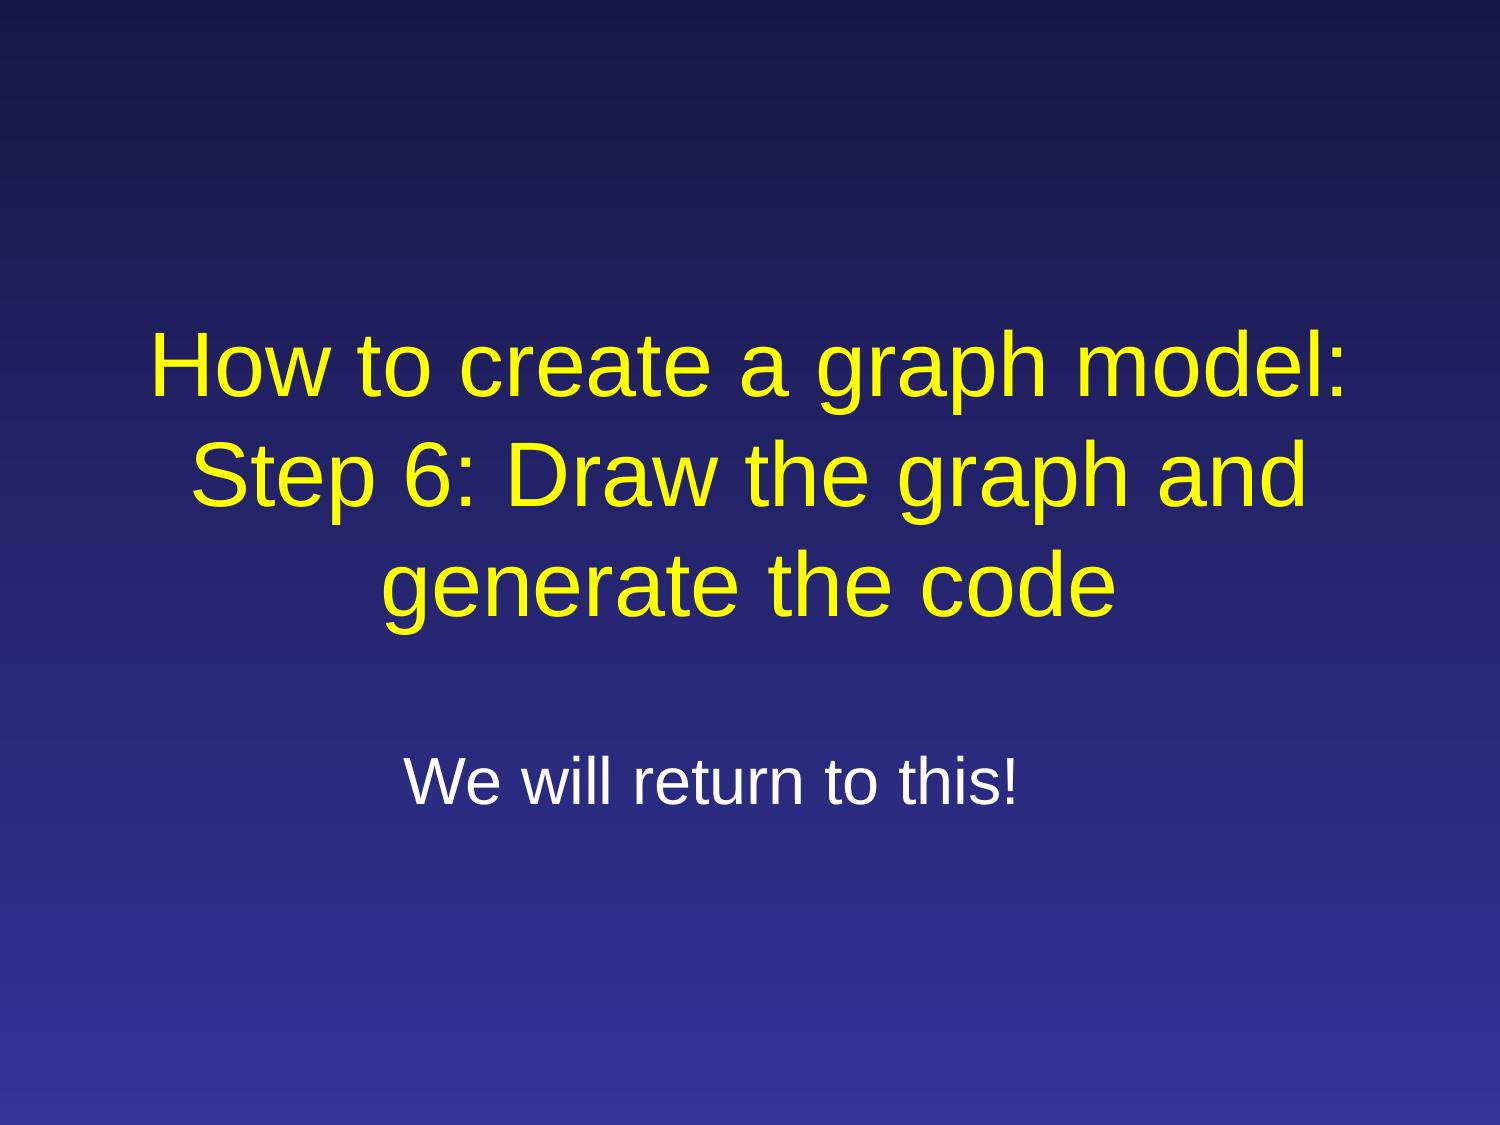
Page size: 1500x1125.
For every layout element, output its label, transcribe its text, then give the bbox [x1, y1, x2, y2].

title How to create a graph model: Step 6: Draw the graph and generate the code [112, 349, 1388, 591]
subtitle We will return to this! [37, 637, 1388, 925]
